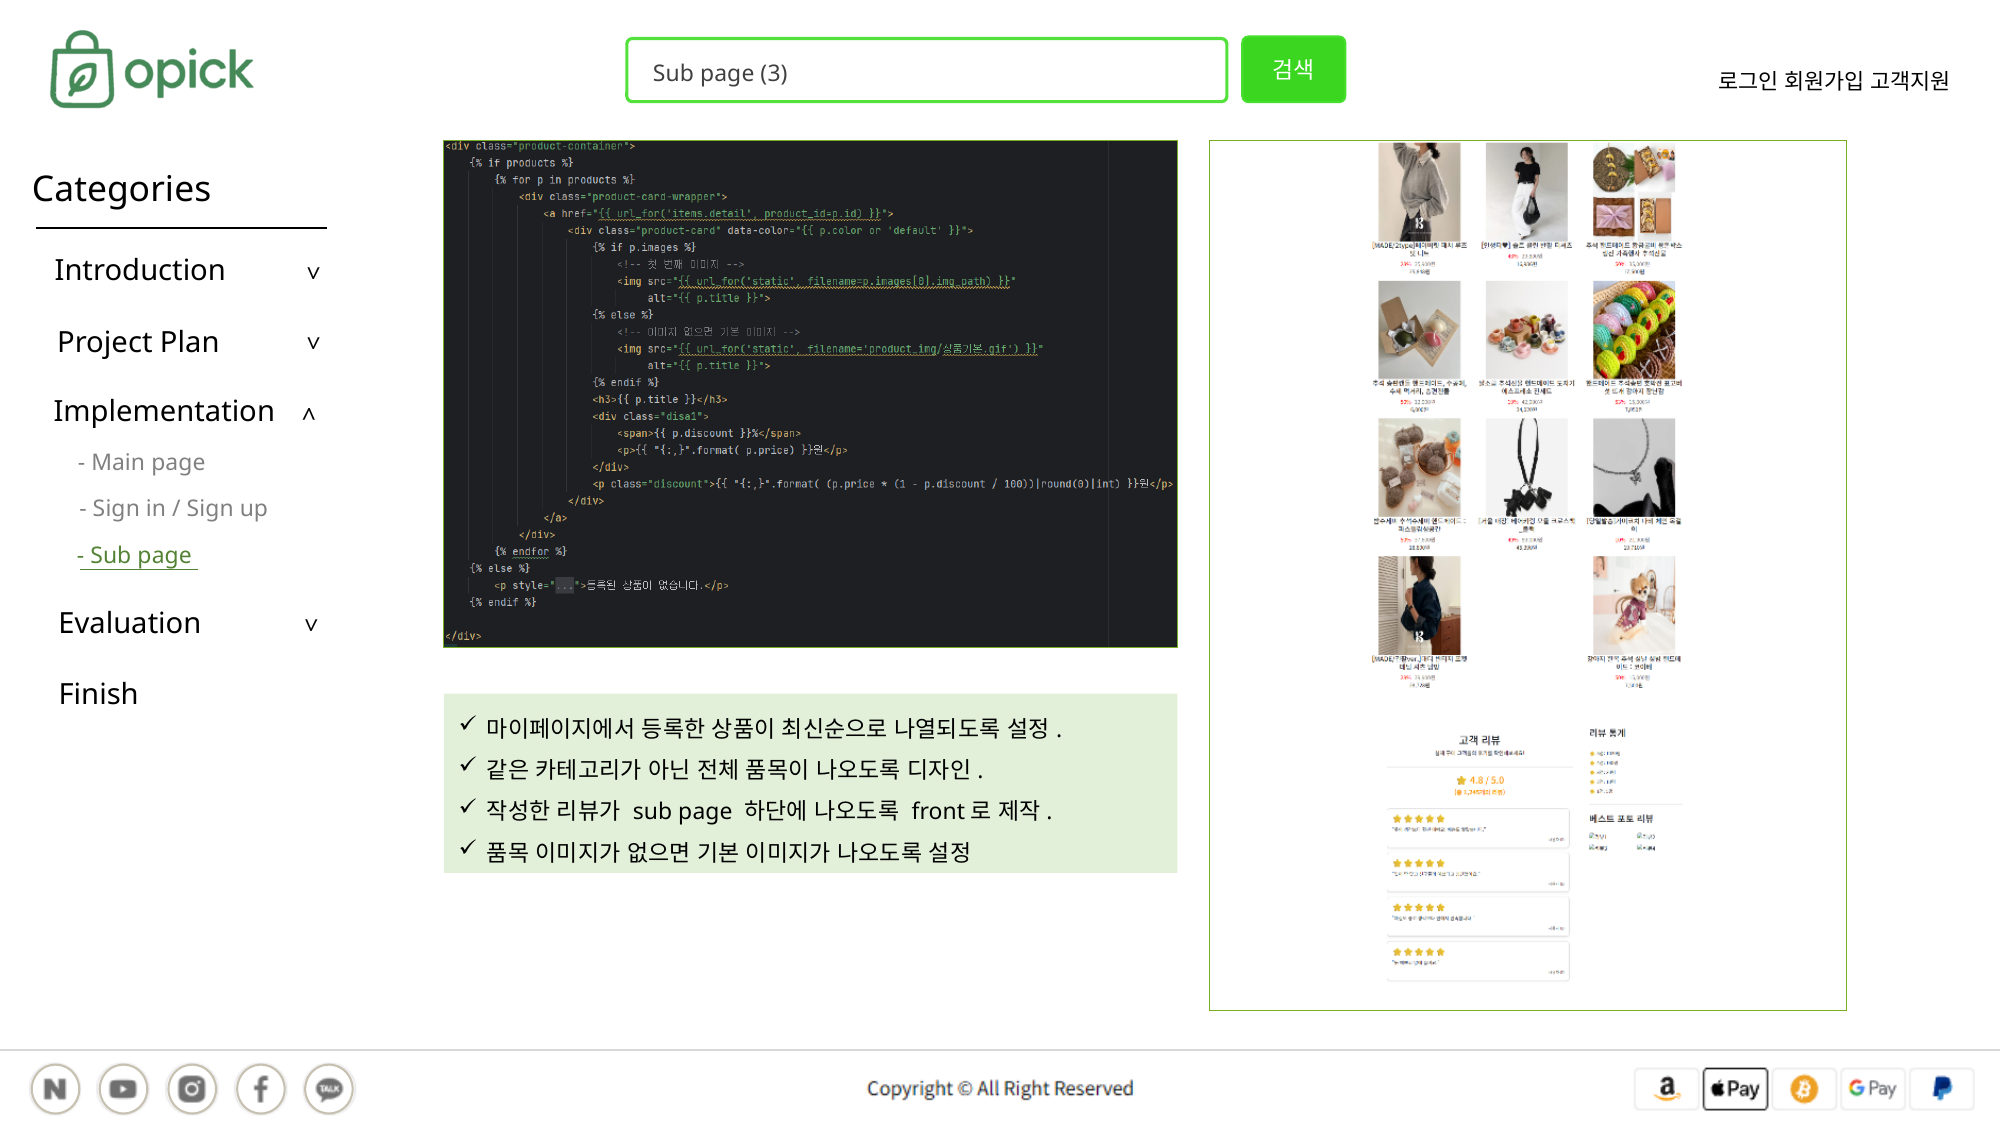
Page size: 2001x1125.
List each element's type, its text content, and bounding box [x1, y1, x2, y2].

picture [1209, 140, 1847, 1011]
text_box 마이페이지에서 등록한 상품이 최신순으로 나열되도록 설정. 같은 카테고리가 아닌 전체 품목이 나오도록 디자인. 작성한 리뷰가 sub page 하단에 나오도록 front로 제작. 품목 이미지가 없으면 기본 이미지가 나오도록 설정 [443, 693, 1178, 873]
picture [1617, 1054, 2000, 1125]
text_box Sub page (3) [638, 51, 803, 94]
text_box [22, 158, 337, 719]
picture [443, 140, 1178, 647]
picture [6, 1057, 378, 1125]
picture [852, 1059, 1148, 1119]
picture [20, 22, 282, 118]
